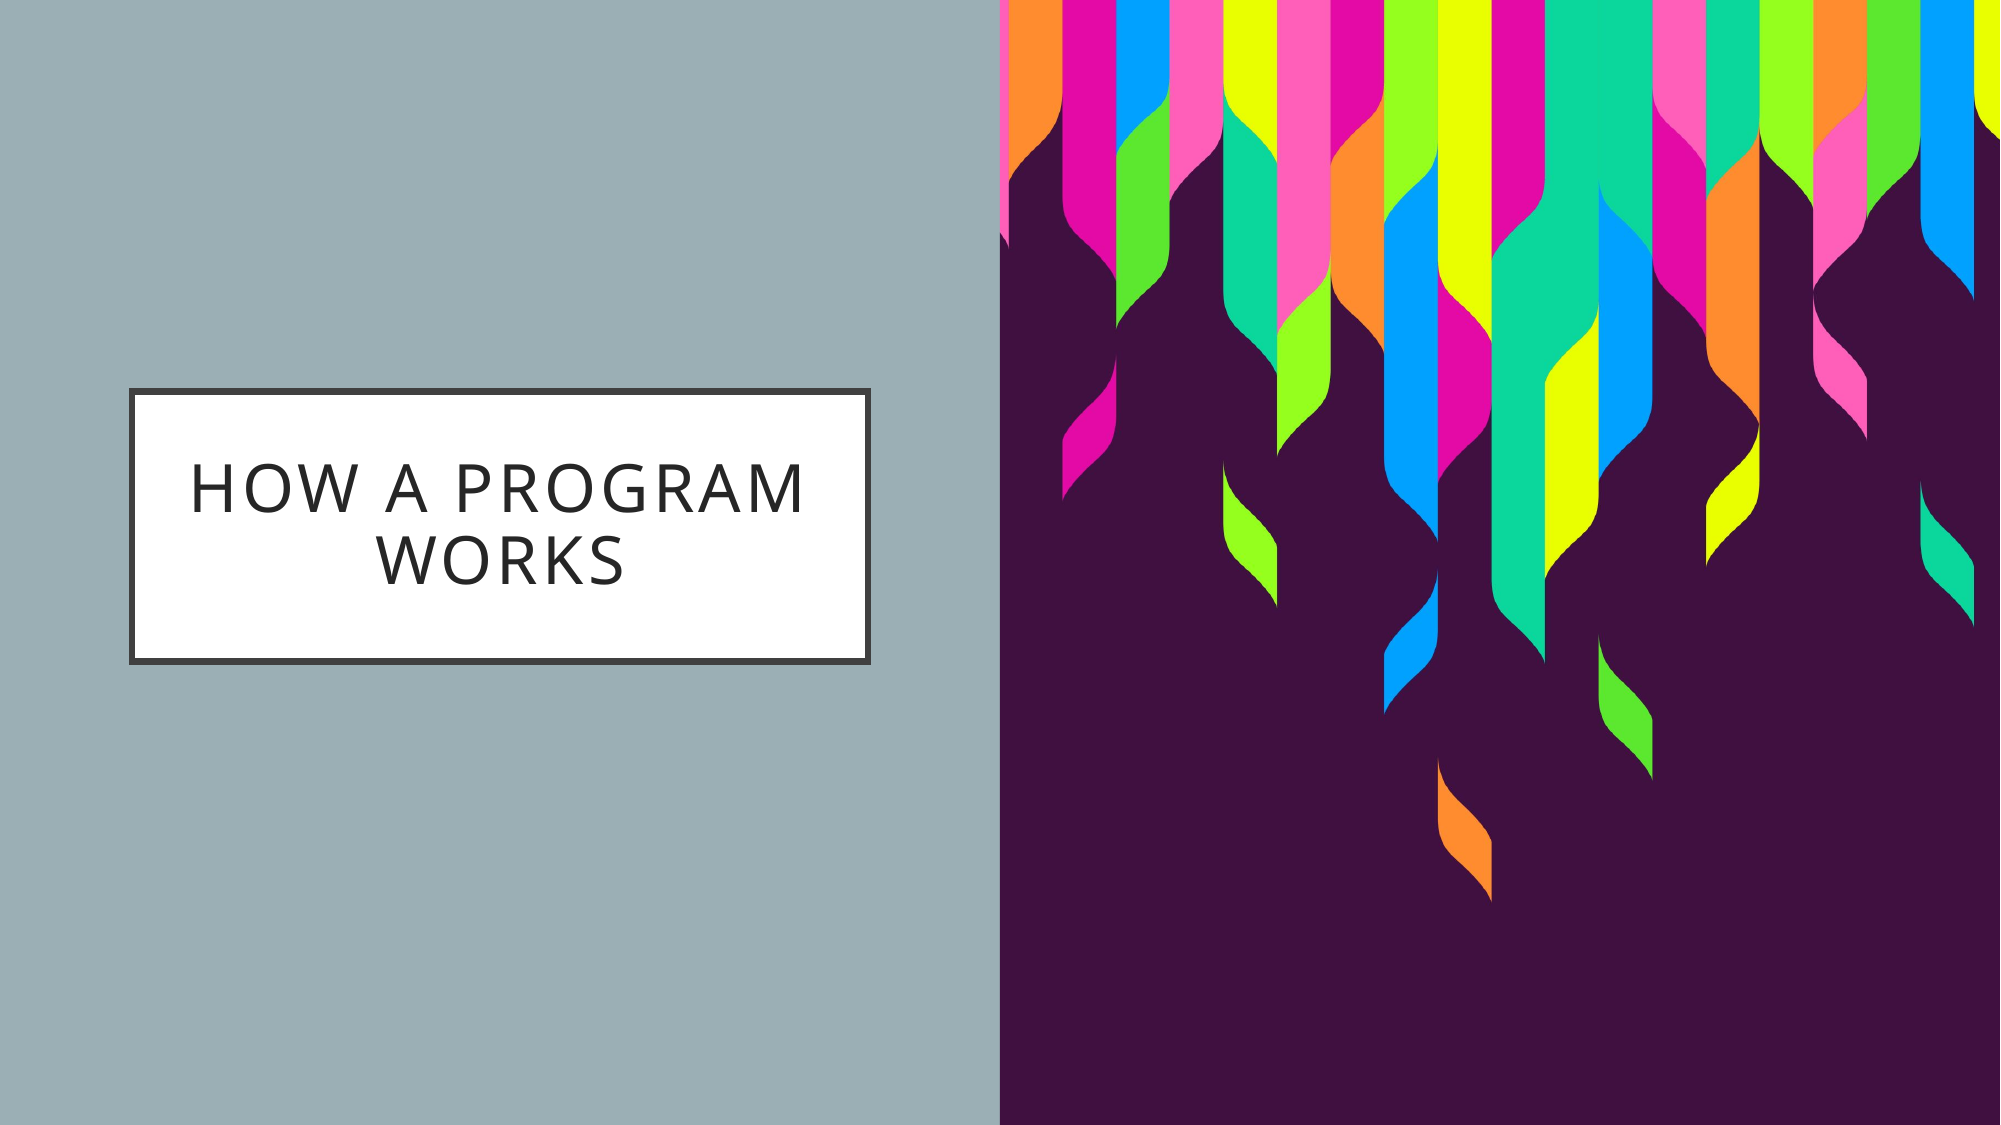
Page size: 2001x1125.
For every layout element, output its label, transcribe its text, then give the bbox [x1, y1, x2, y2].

title How a program works [129, 388, 871, 665]
picture [999, 0, 2000, 1125]
